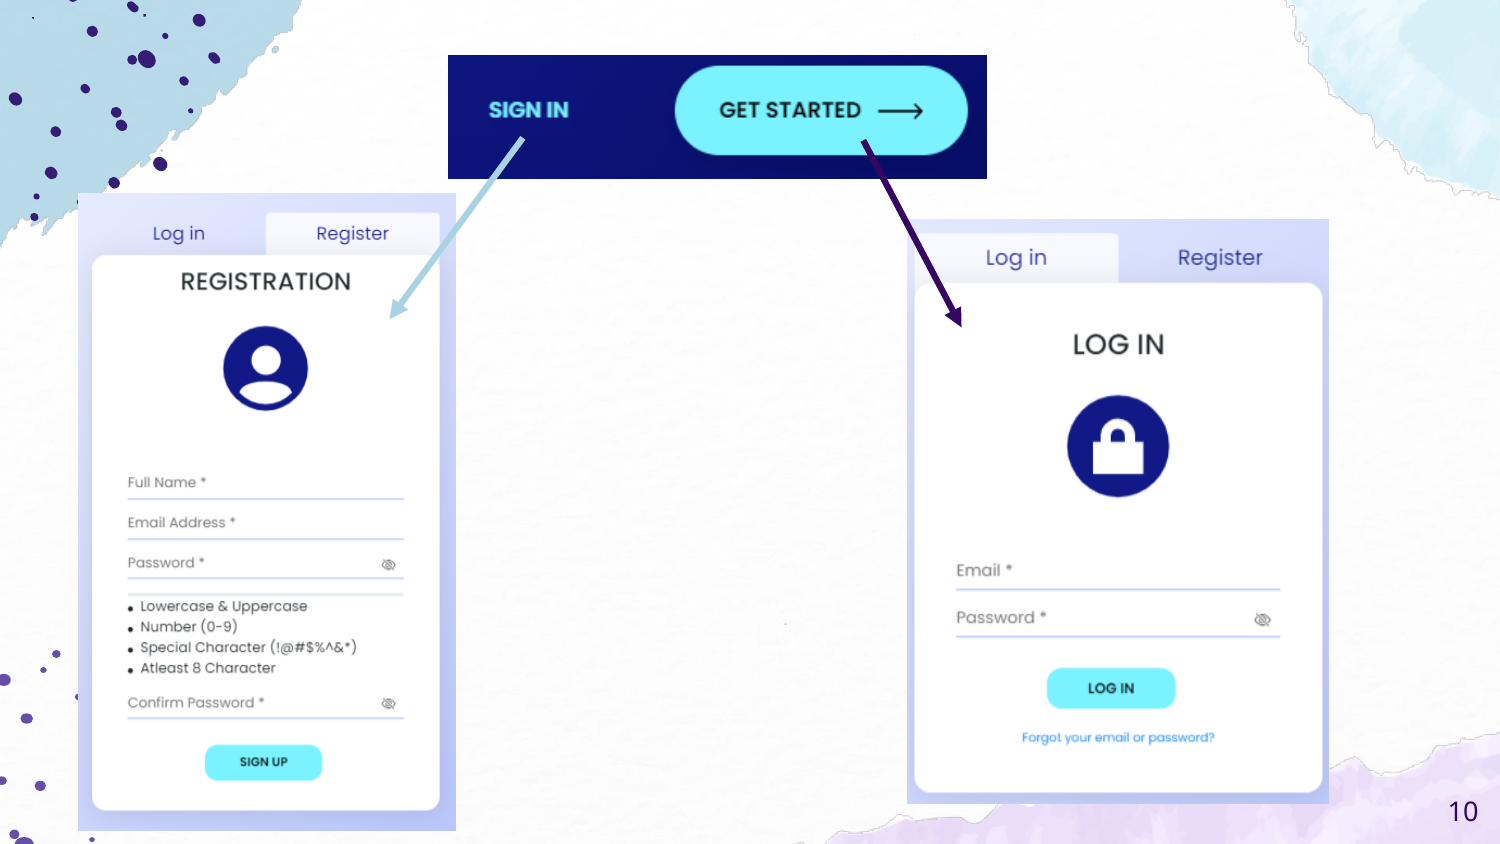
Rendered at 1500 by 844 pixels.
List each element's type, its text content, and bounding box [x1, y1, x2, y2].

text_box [863, 140, 962, 328]
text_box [389, 137, 524, 320]
picture [0, 0, 1500, 844]
slide_number ‹#› [1403, 779, 1494, 844]
